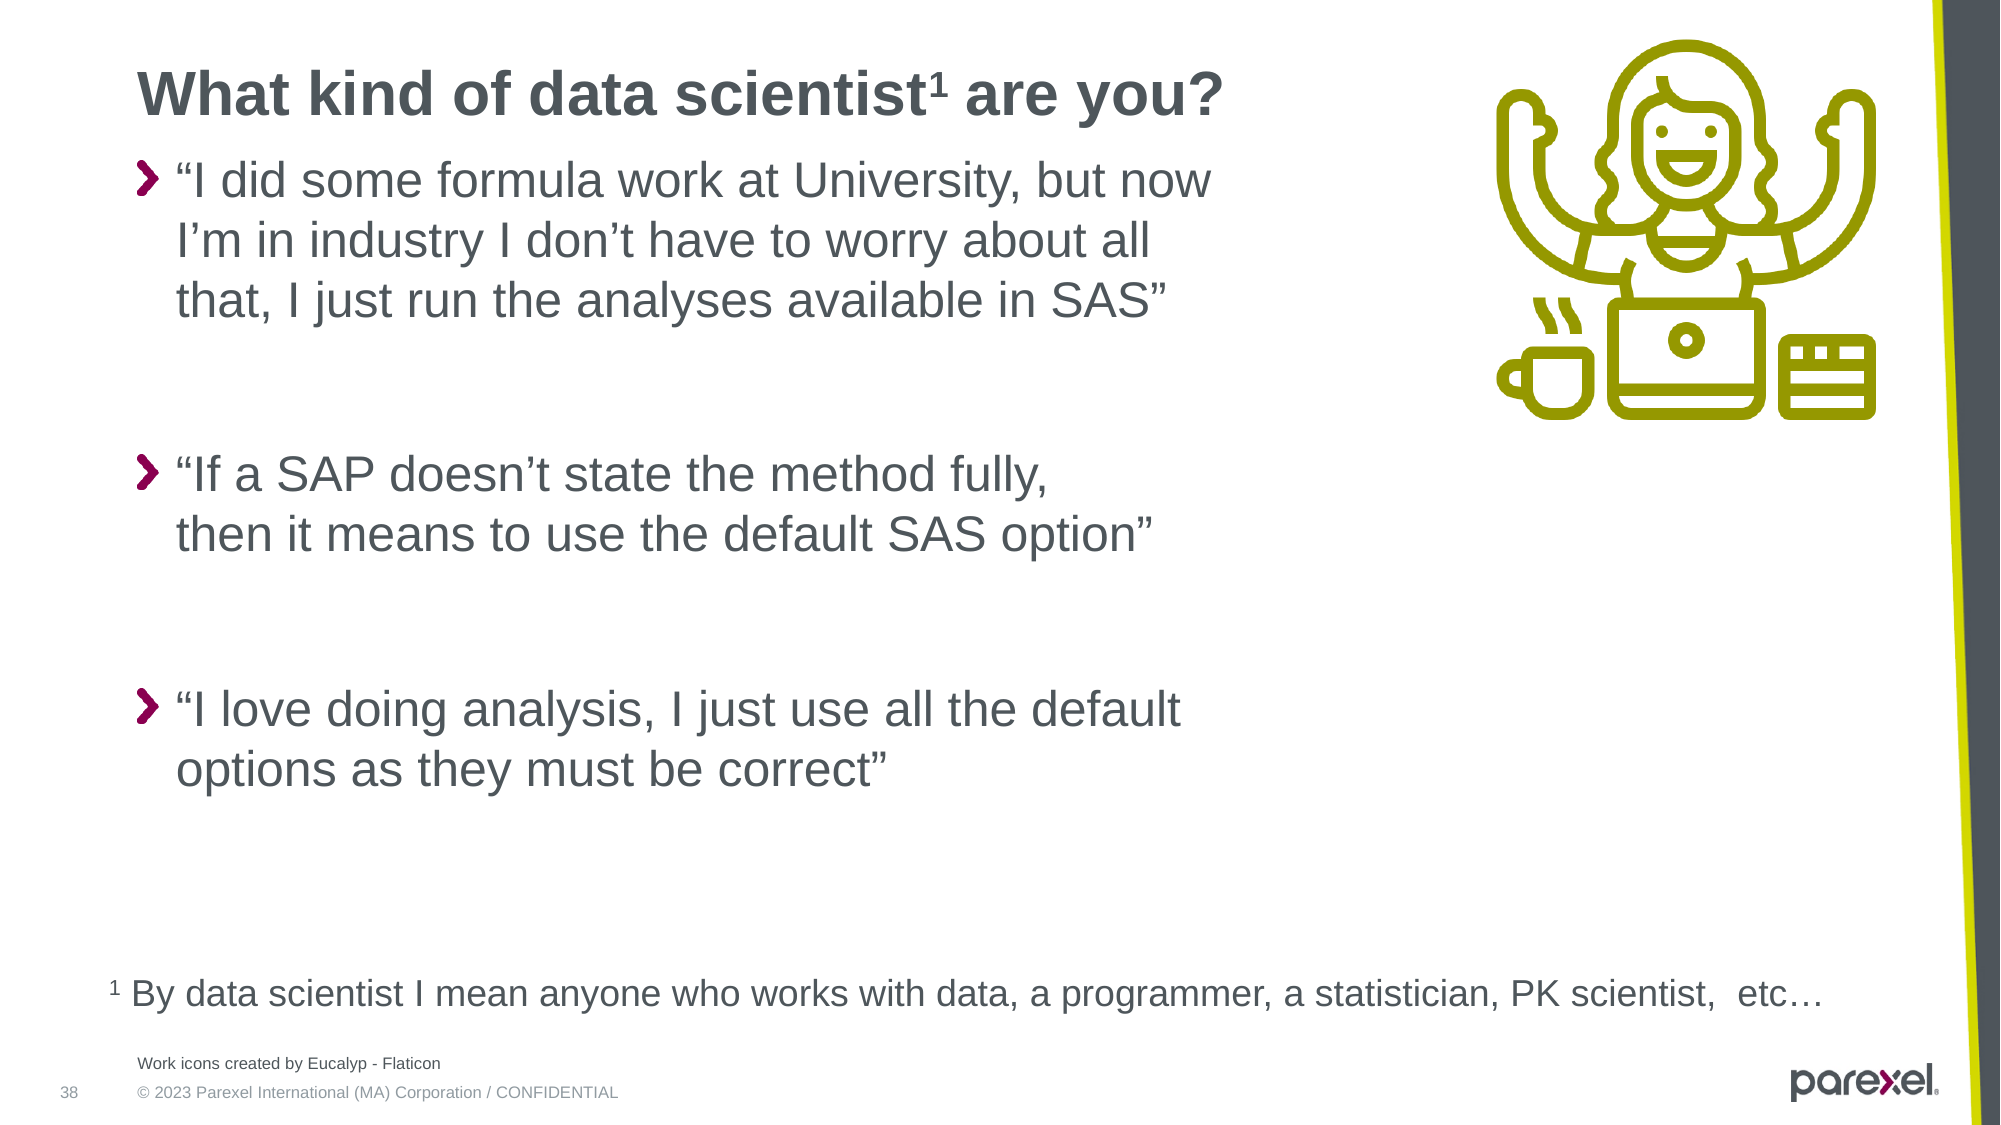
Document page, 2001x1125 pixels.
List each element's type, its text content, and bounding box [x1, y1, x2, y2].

text_box 1 By data scientist I mean anyone who works with data, a programmer, a statistician, PK scientist, etc… [108, 968, 2000, 1014]
picture [137, 688, 159, 724]
list “I did some formula work at University, but now I’m in industry I don’t have to worry about all that, I just run the analyses available in SAS” “If a SAP doesn’t state the method fully, then it means to use the default SAS option” “I love doing analysis, I just use all the default options as they must be correct” [137, 147, 1863, 892]
picture [1931, 0, 2000, 968]
picture [137, 454, 159, 490]
list Work icons created by Eucalyp - Flaticon [137, 1052, 1166, 1073]
picture [1489, 33, 1882, 426]
picture [1791, 1014, 2000, 1125]
title What kind of data scientist1 are you? [137, 19, 1863, 129]
slide_number 38 [19, 1081, 79, 1102]
picture [137, 160, 159, 196]
